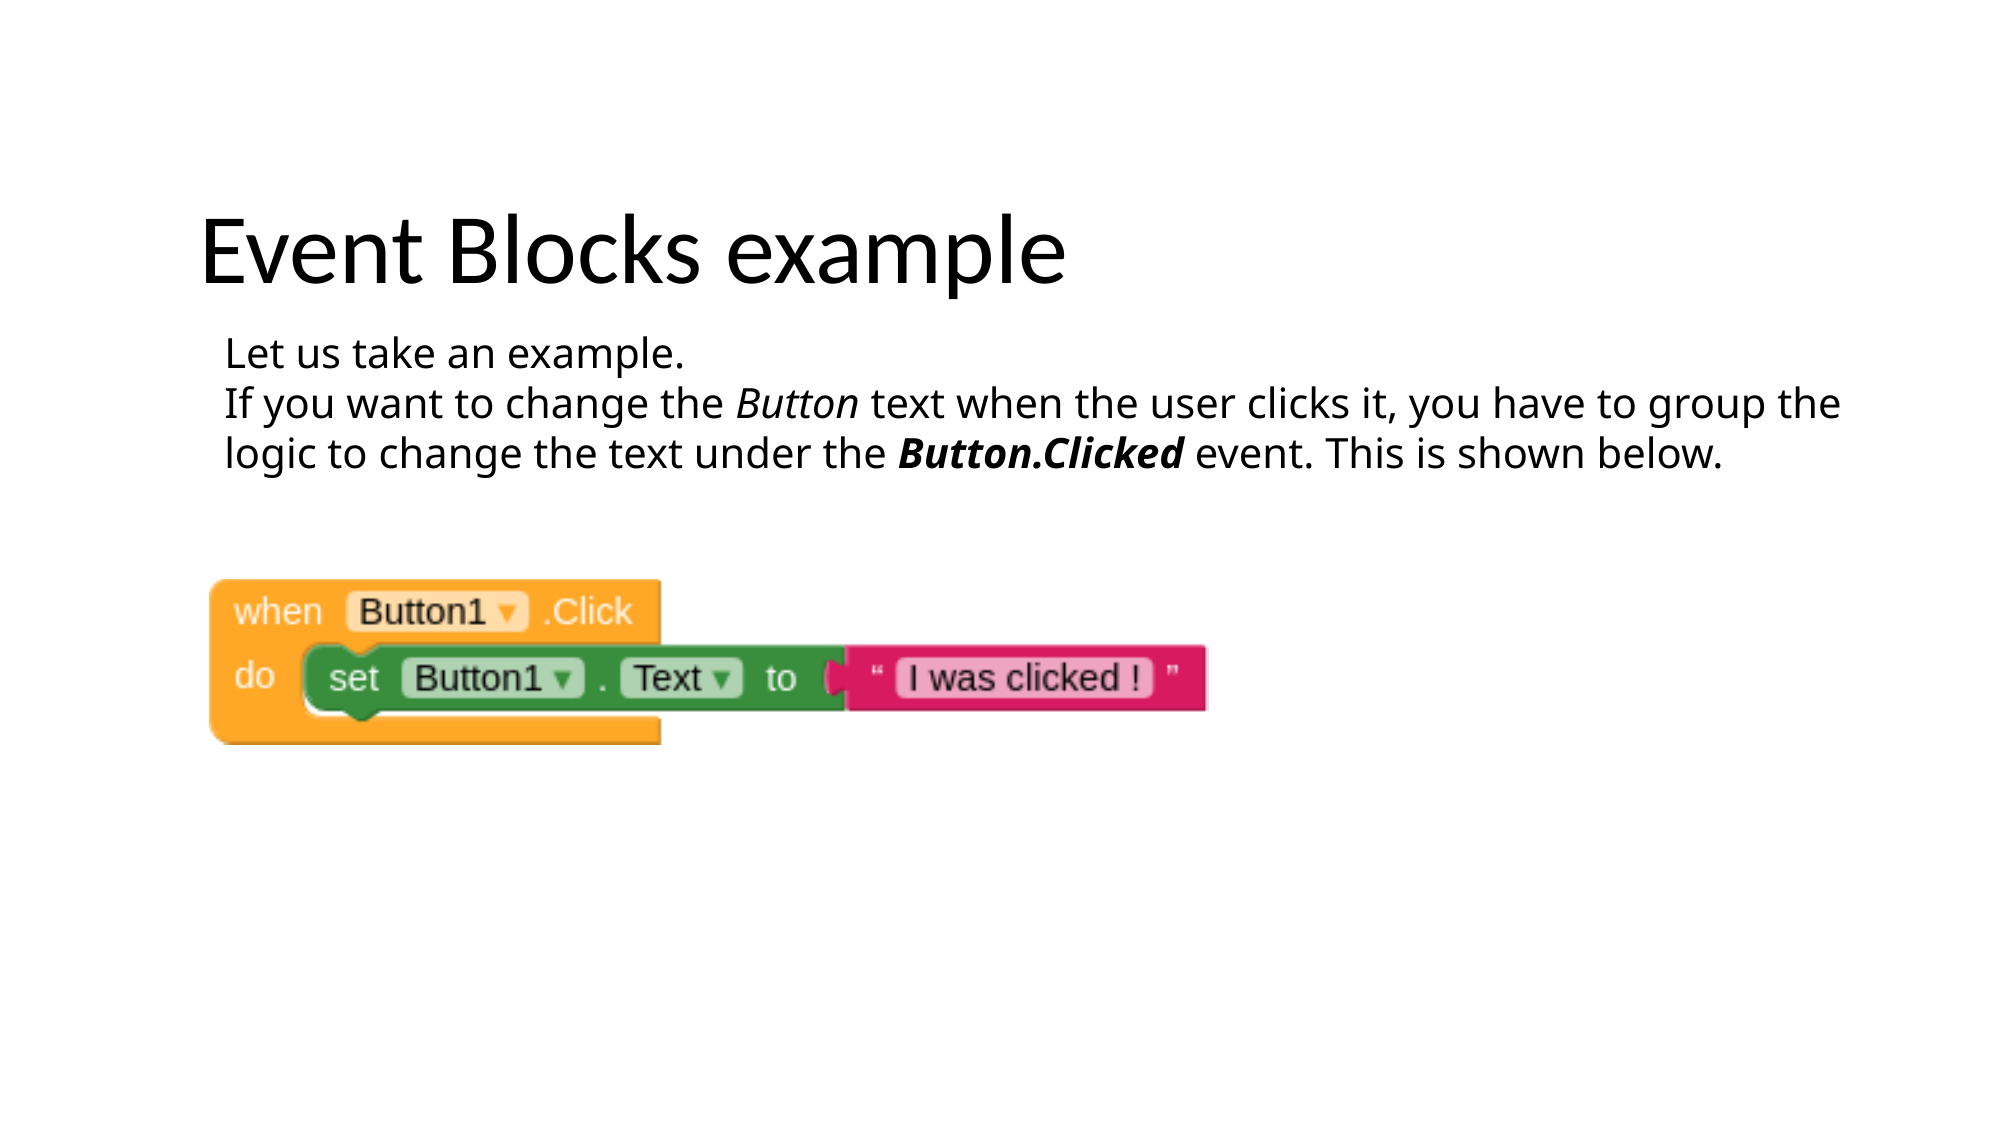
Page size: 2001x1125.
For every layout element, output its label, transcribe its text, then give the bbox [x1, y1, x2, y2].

text_box [184, 294, 1904, 549]
picture [209, 579, 1209, 745]
text_box Event Blocks example [184, 115, 1859, 311]
text_box Let us take an example. If you want to change the Button text when the user clicks it, you have to group the logic to change the text under the Button.Clicked event. This is shown below. [209, 319, 1929, 634]
